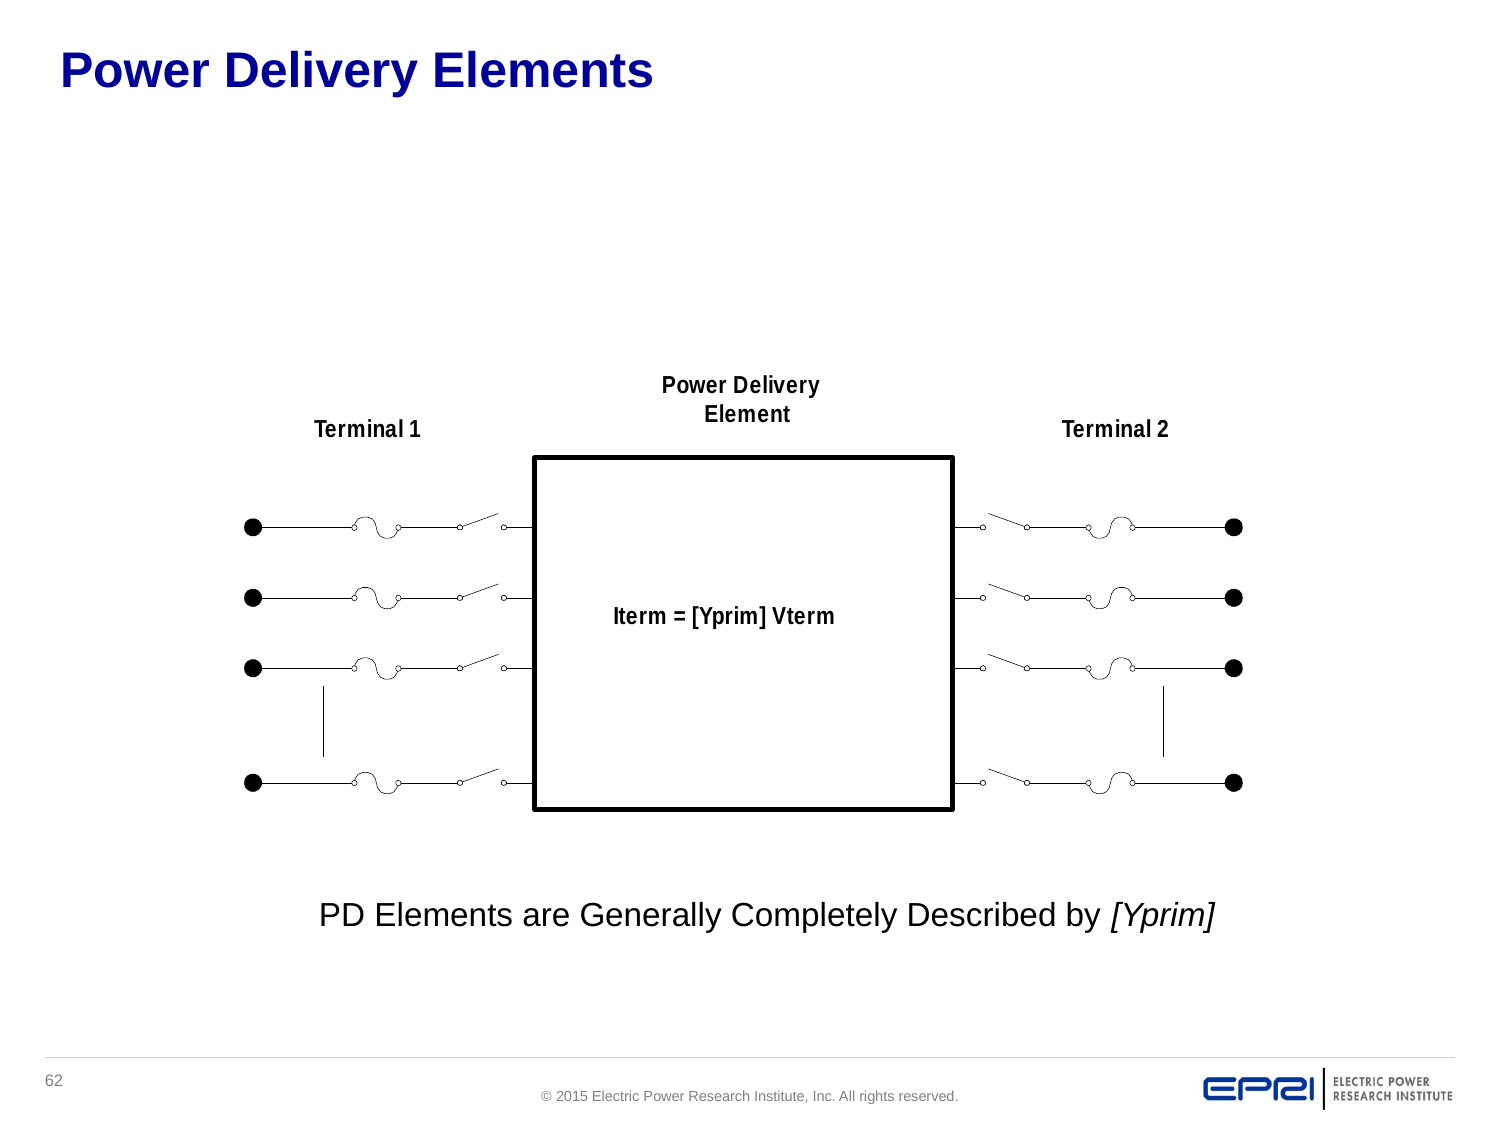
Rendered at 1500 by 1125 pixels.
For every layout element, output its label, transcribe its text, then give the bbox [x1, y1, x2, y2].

text_box PD Elements are Generally Completely Described by [Yprim] [93, 885, 1441, 940]
picture [237, 362, 1263, 823]
picture [1200, 1064, 1455, 1113]
title Power Delivery Elements [44, 29, 1456, 151]
